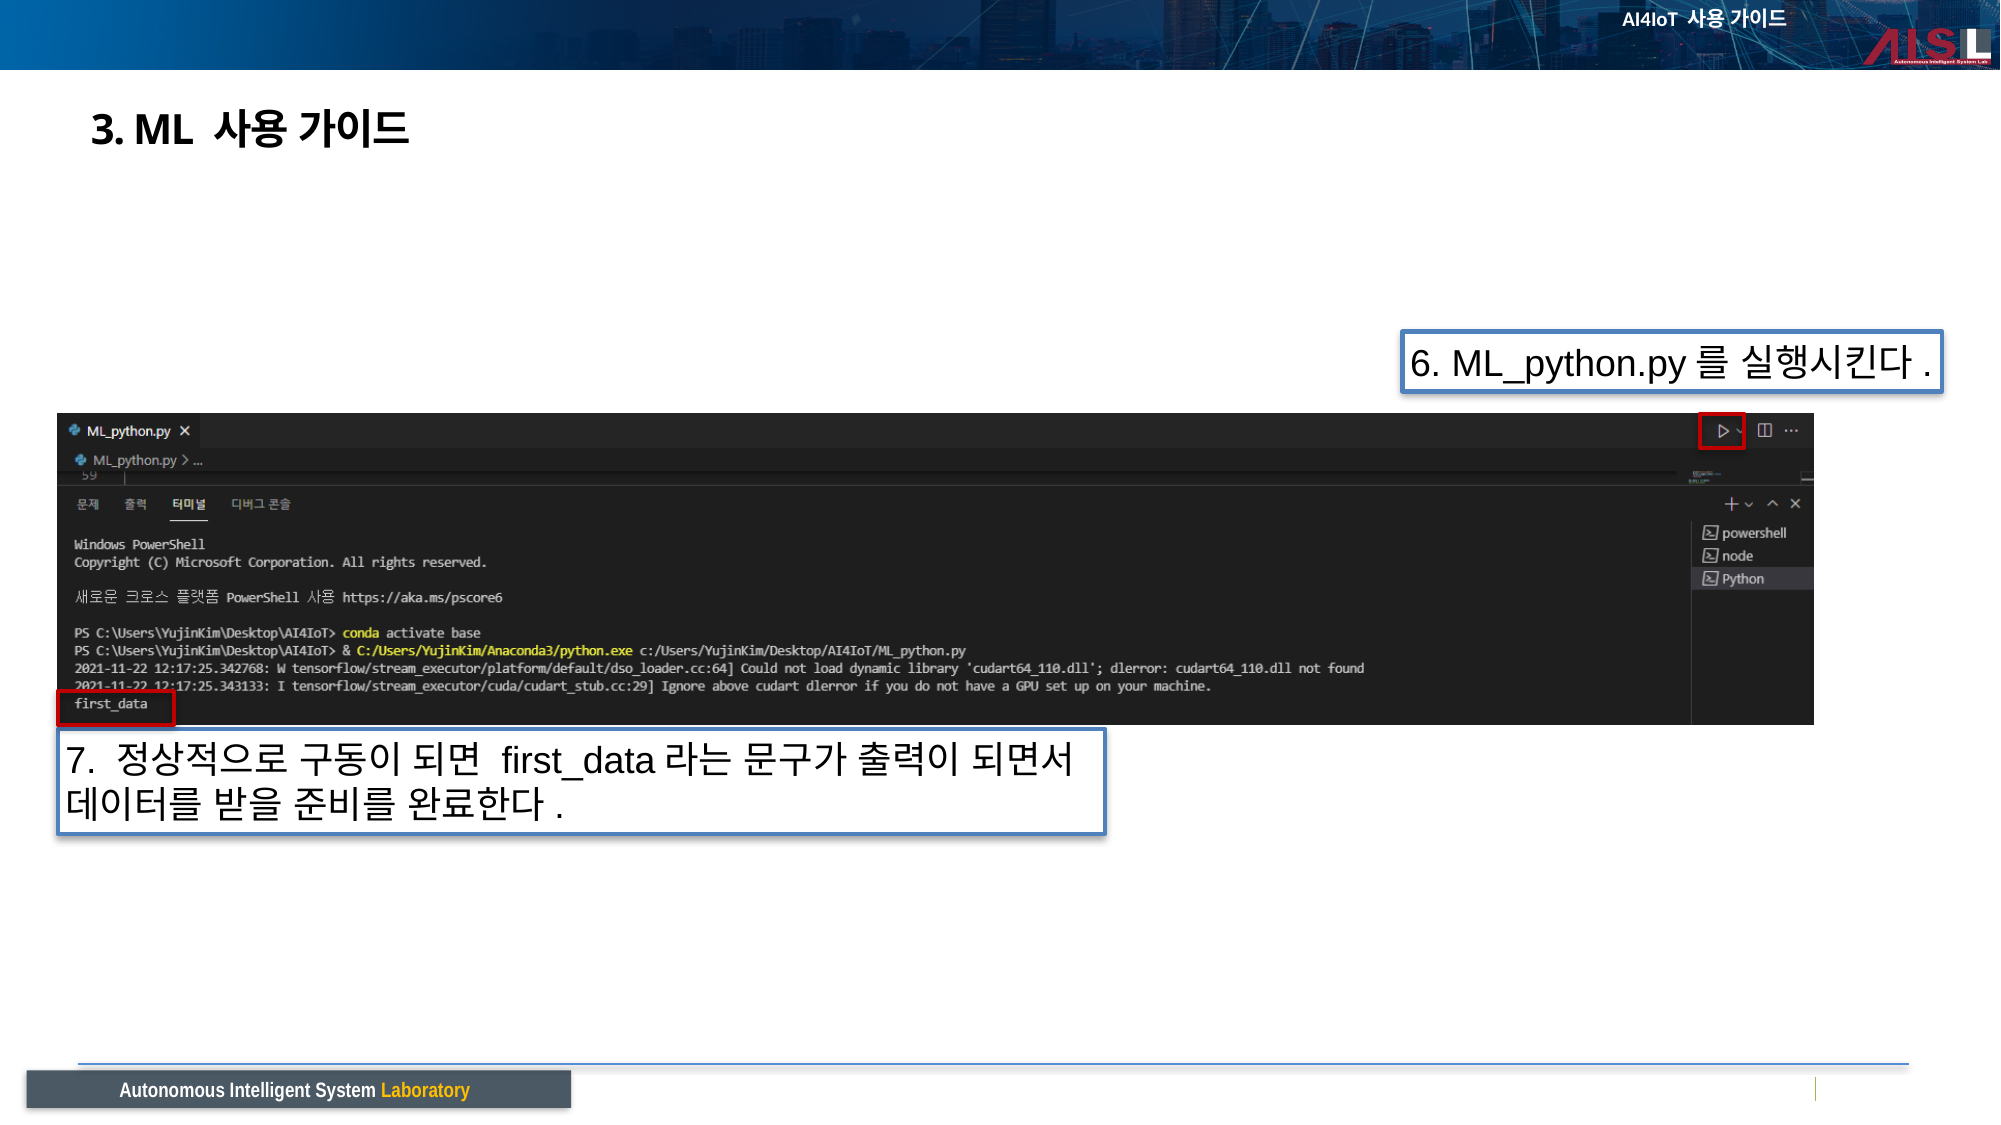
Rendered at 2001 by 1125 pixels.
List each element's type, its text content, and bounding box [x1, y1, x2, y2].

title 3. ML 사용 가이드 [82, 78, 1884, 177]
picture [0, 0, 2000, 70]
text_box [57, 330, 1943, 835]
